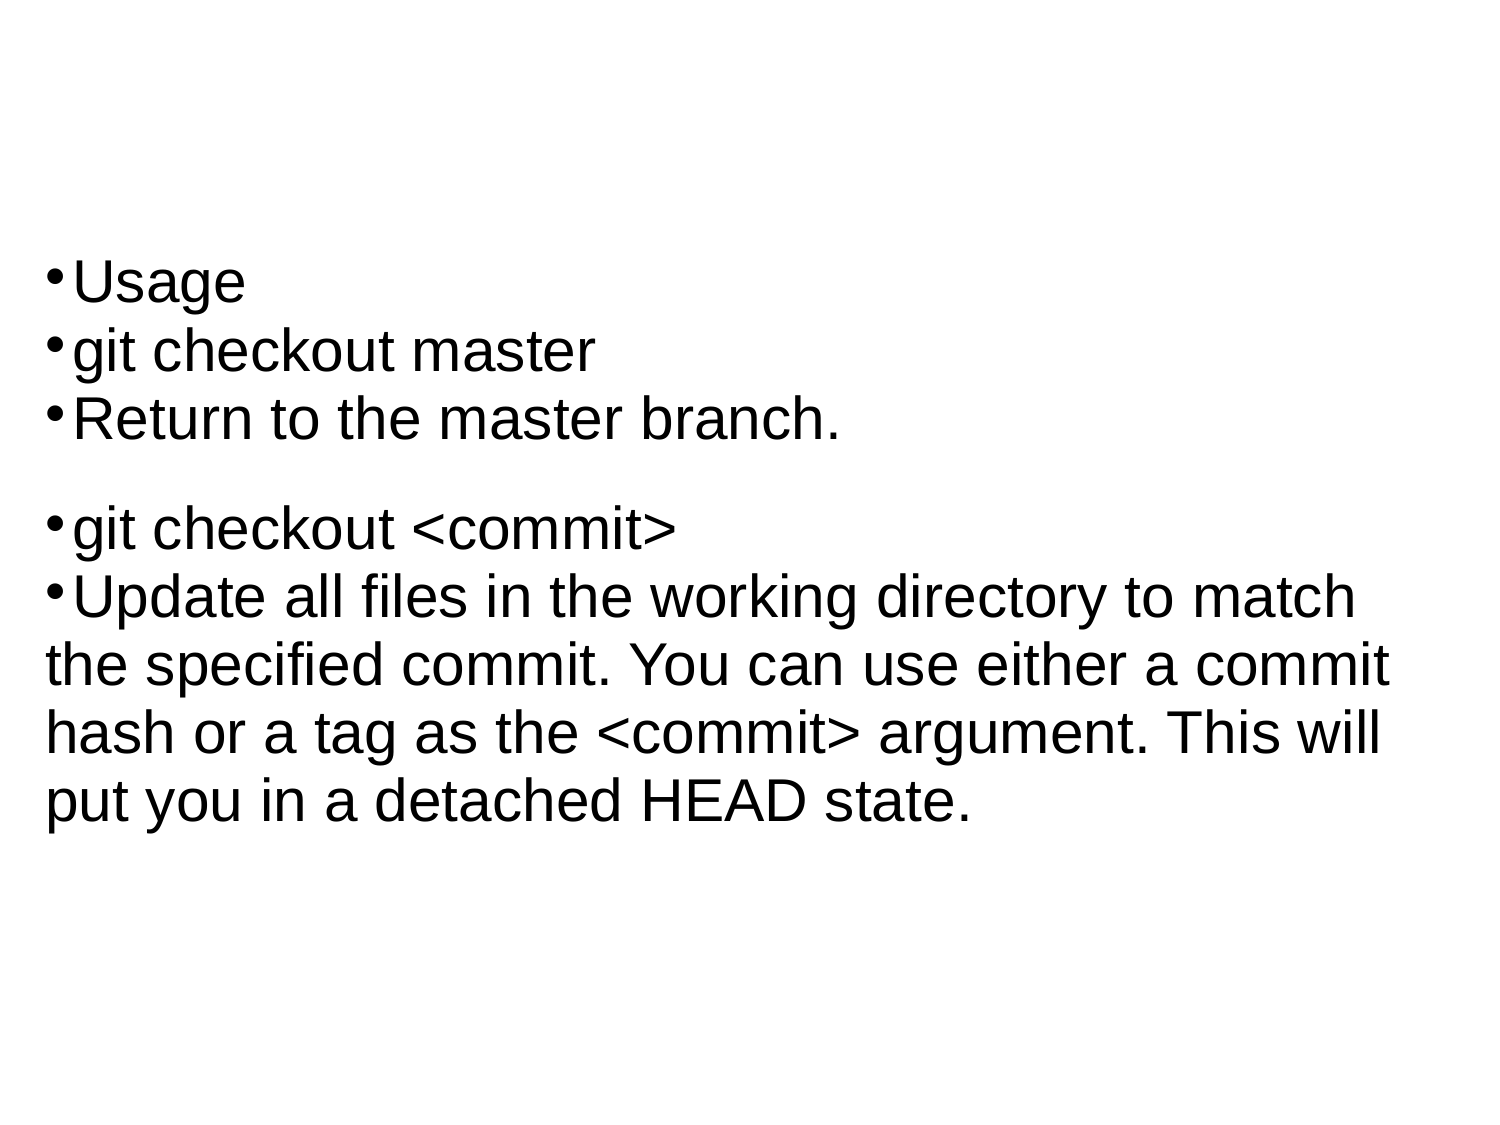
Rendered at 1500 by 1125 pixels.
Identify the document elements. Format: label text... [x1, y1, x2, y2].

text_box Usage git checkout master Return to the master branch. git checkout <commit> Update all files in the working directory to match the specified commit. You can use either a commit hash or a tag as the <commit> argument. This will put you in a detached HEAD state. [45, 244, 1429, 1052]
